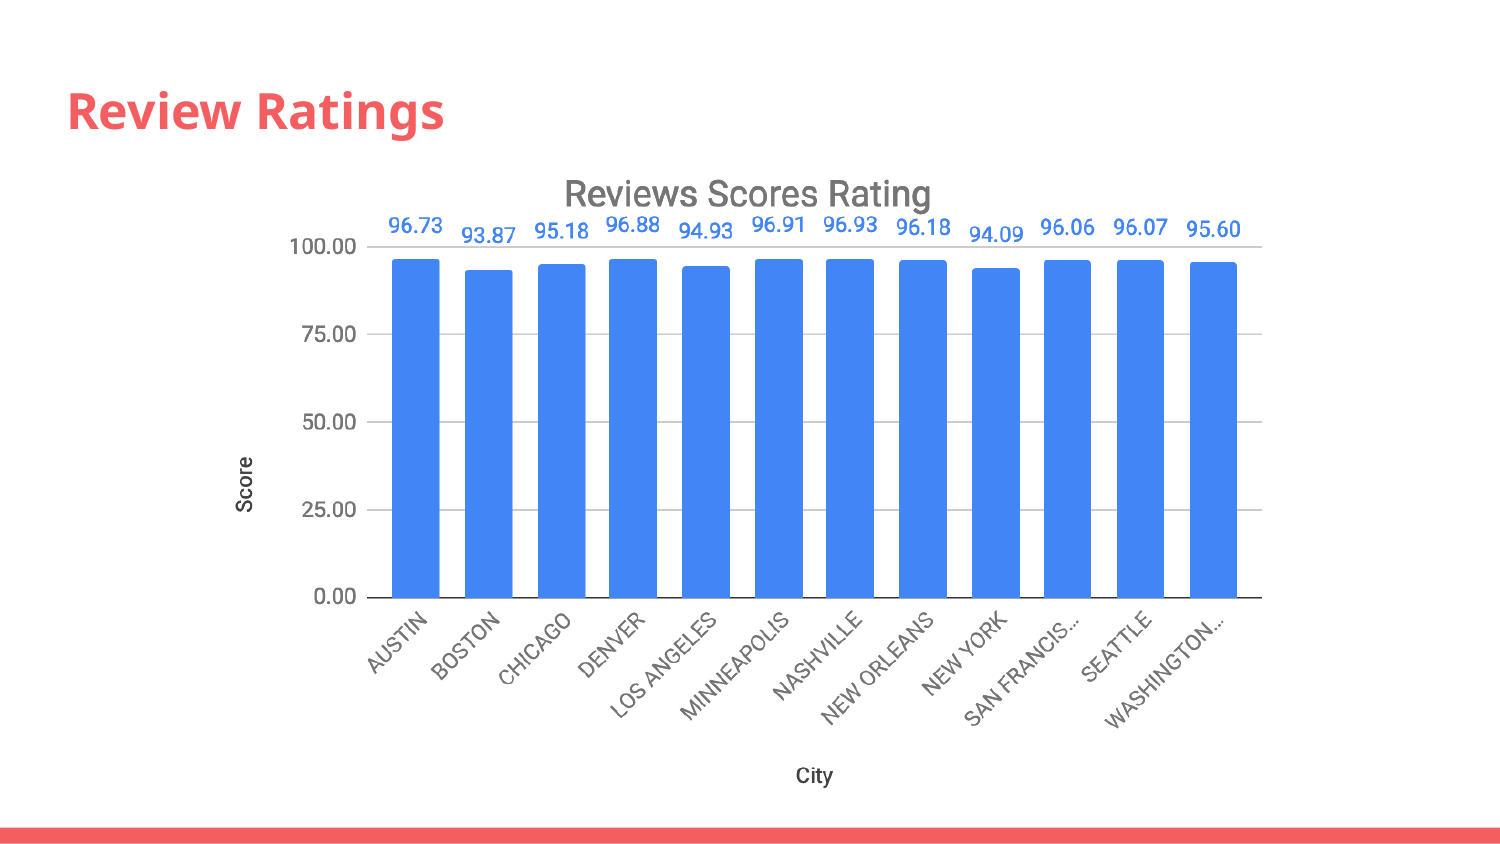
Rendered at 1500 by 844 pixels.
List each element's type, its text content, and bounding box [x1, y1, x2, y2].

picture [199, 143, 1295, 821]
title Review Ratings [51, 64, 1449, 167]
